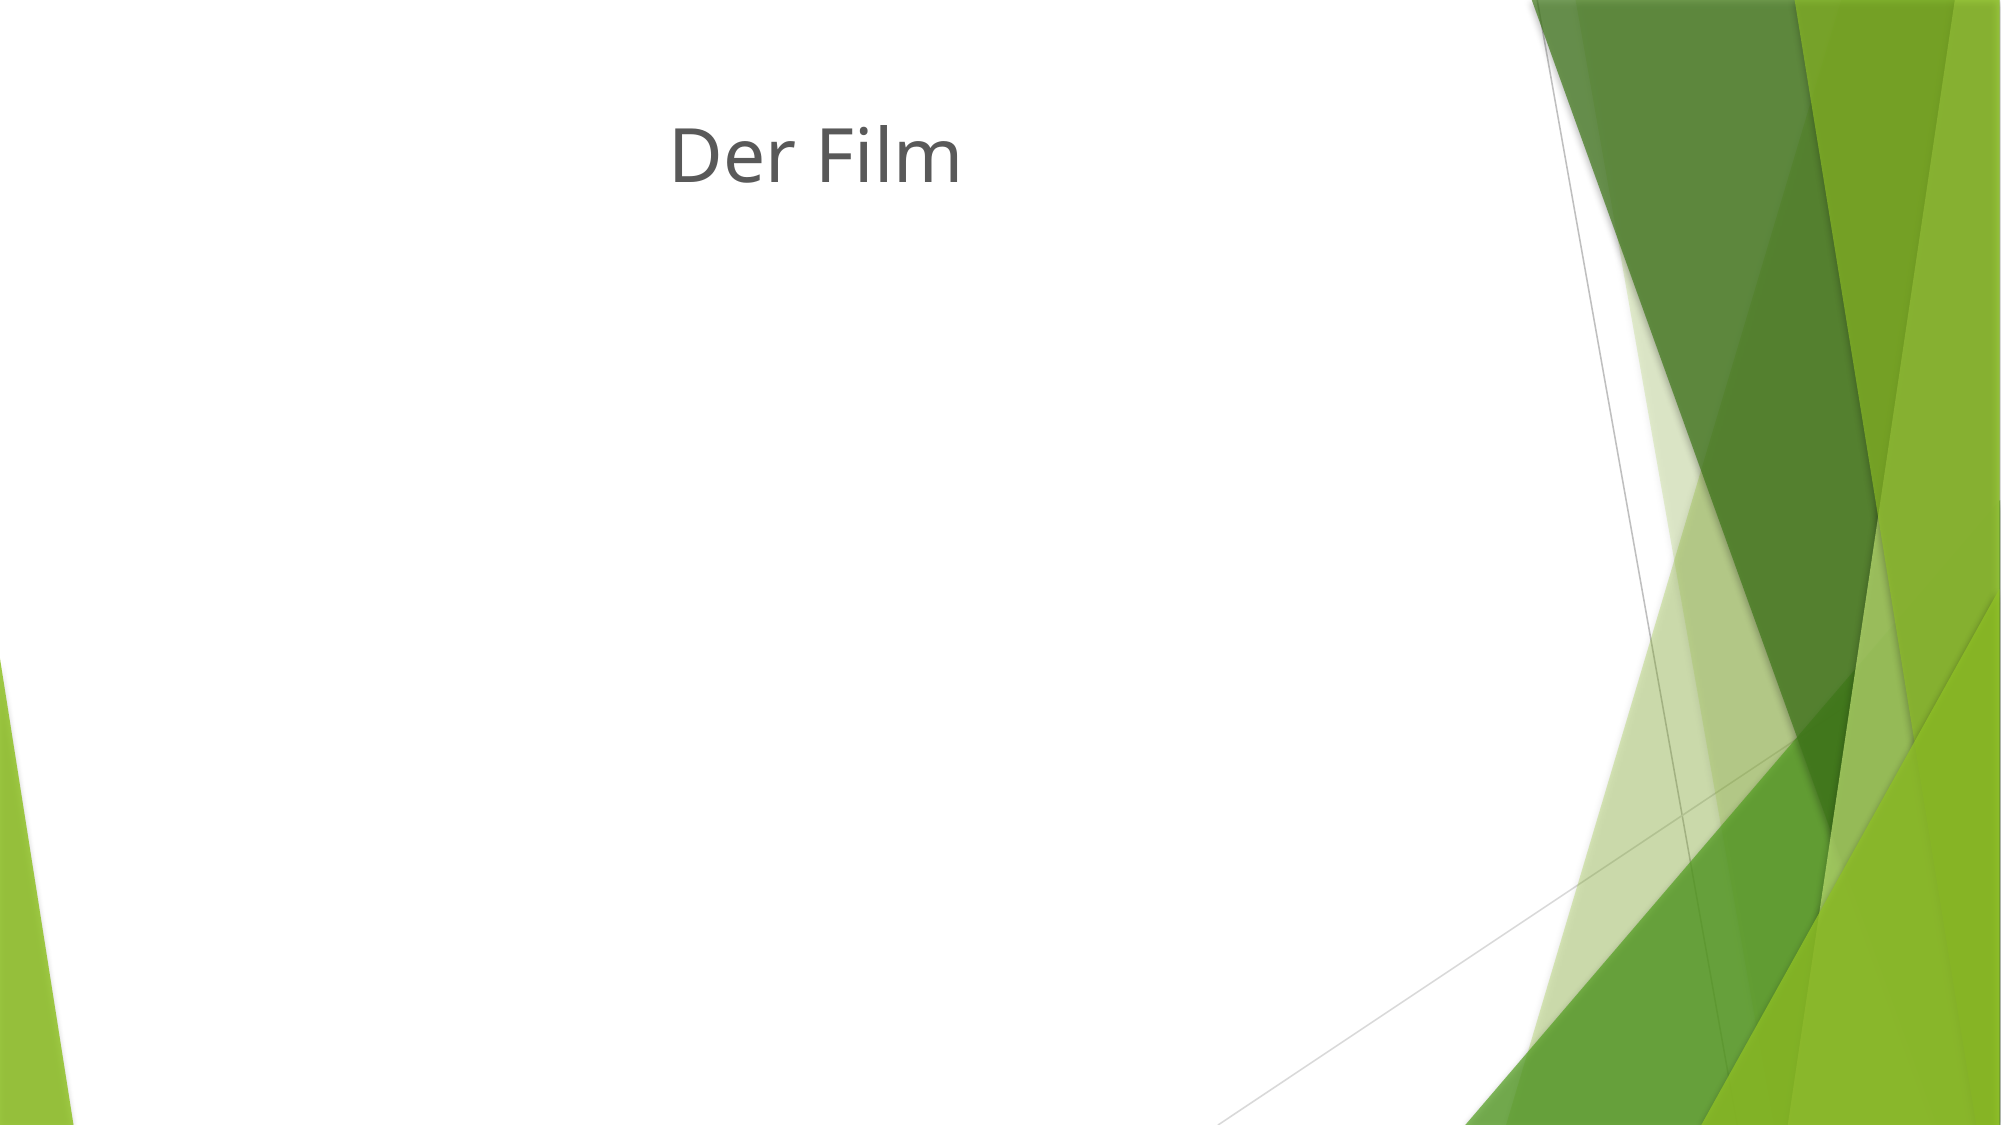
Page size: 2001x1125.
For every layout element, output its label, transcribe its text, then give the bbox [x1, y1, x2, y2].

title Der Film [111, 99, 1522, 317]
